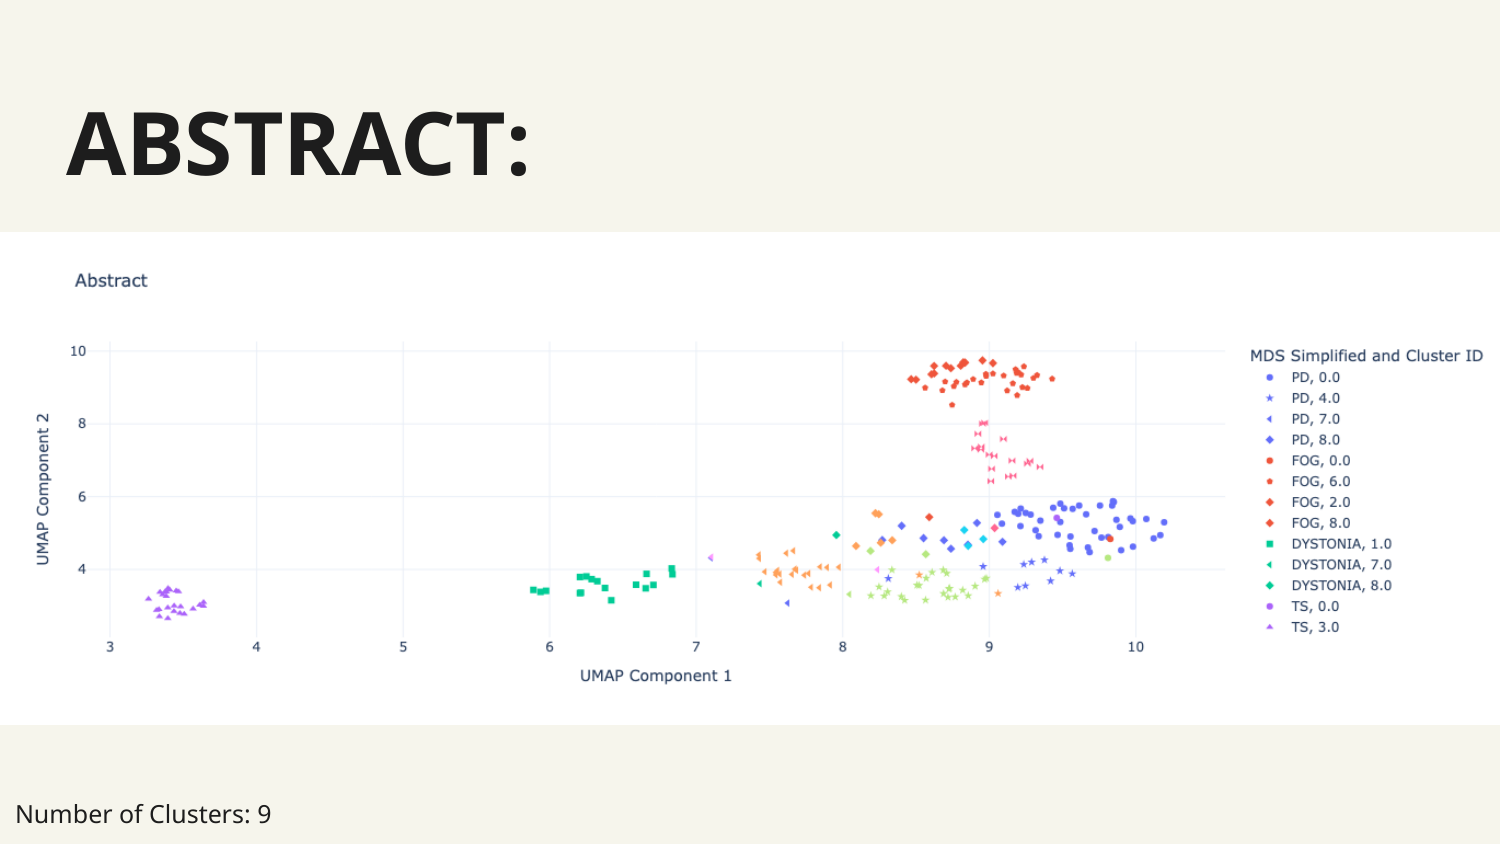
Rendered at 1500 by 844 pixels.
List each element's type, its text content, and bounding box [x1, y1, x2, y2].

text_box Number of Clusters: 9 [0, 783, 493, 844]
picture [0, 231, 1500, 726]
title ABSTRACT: [51, 72, 1449, 167]
